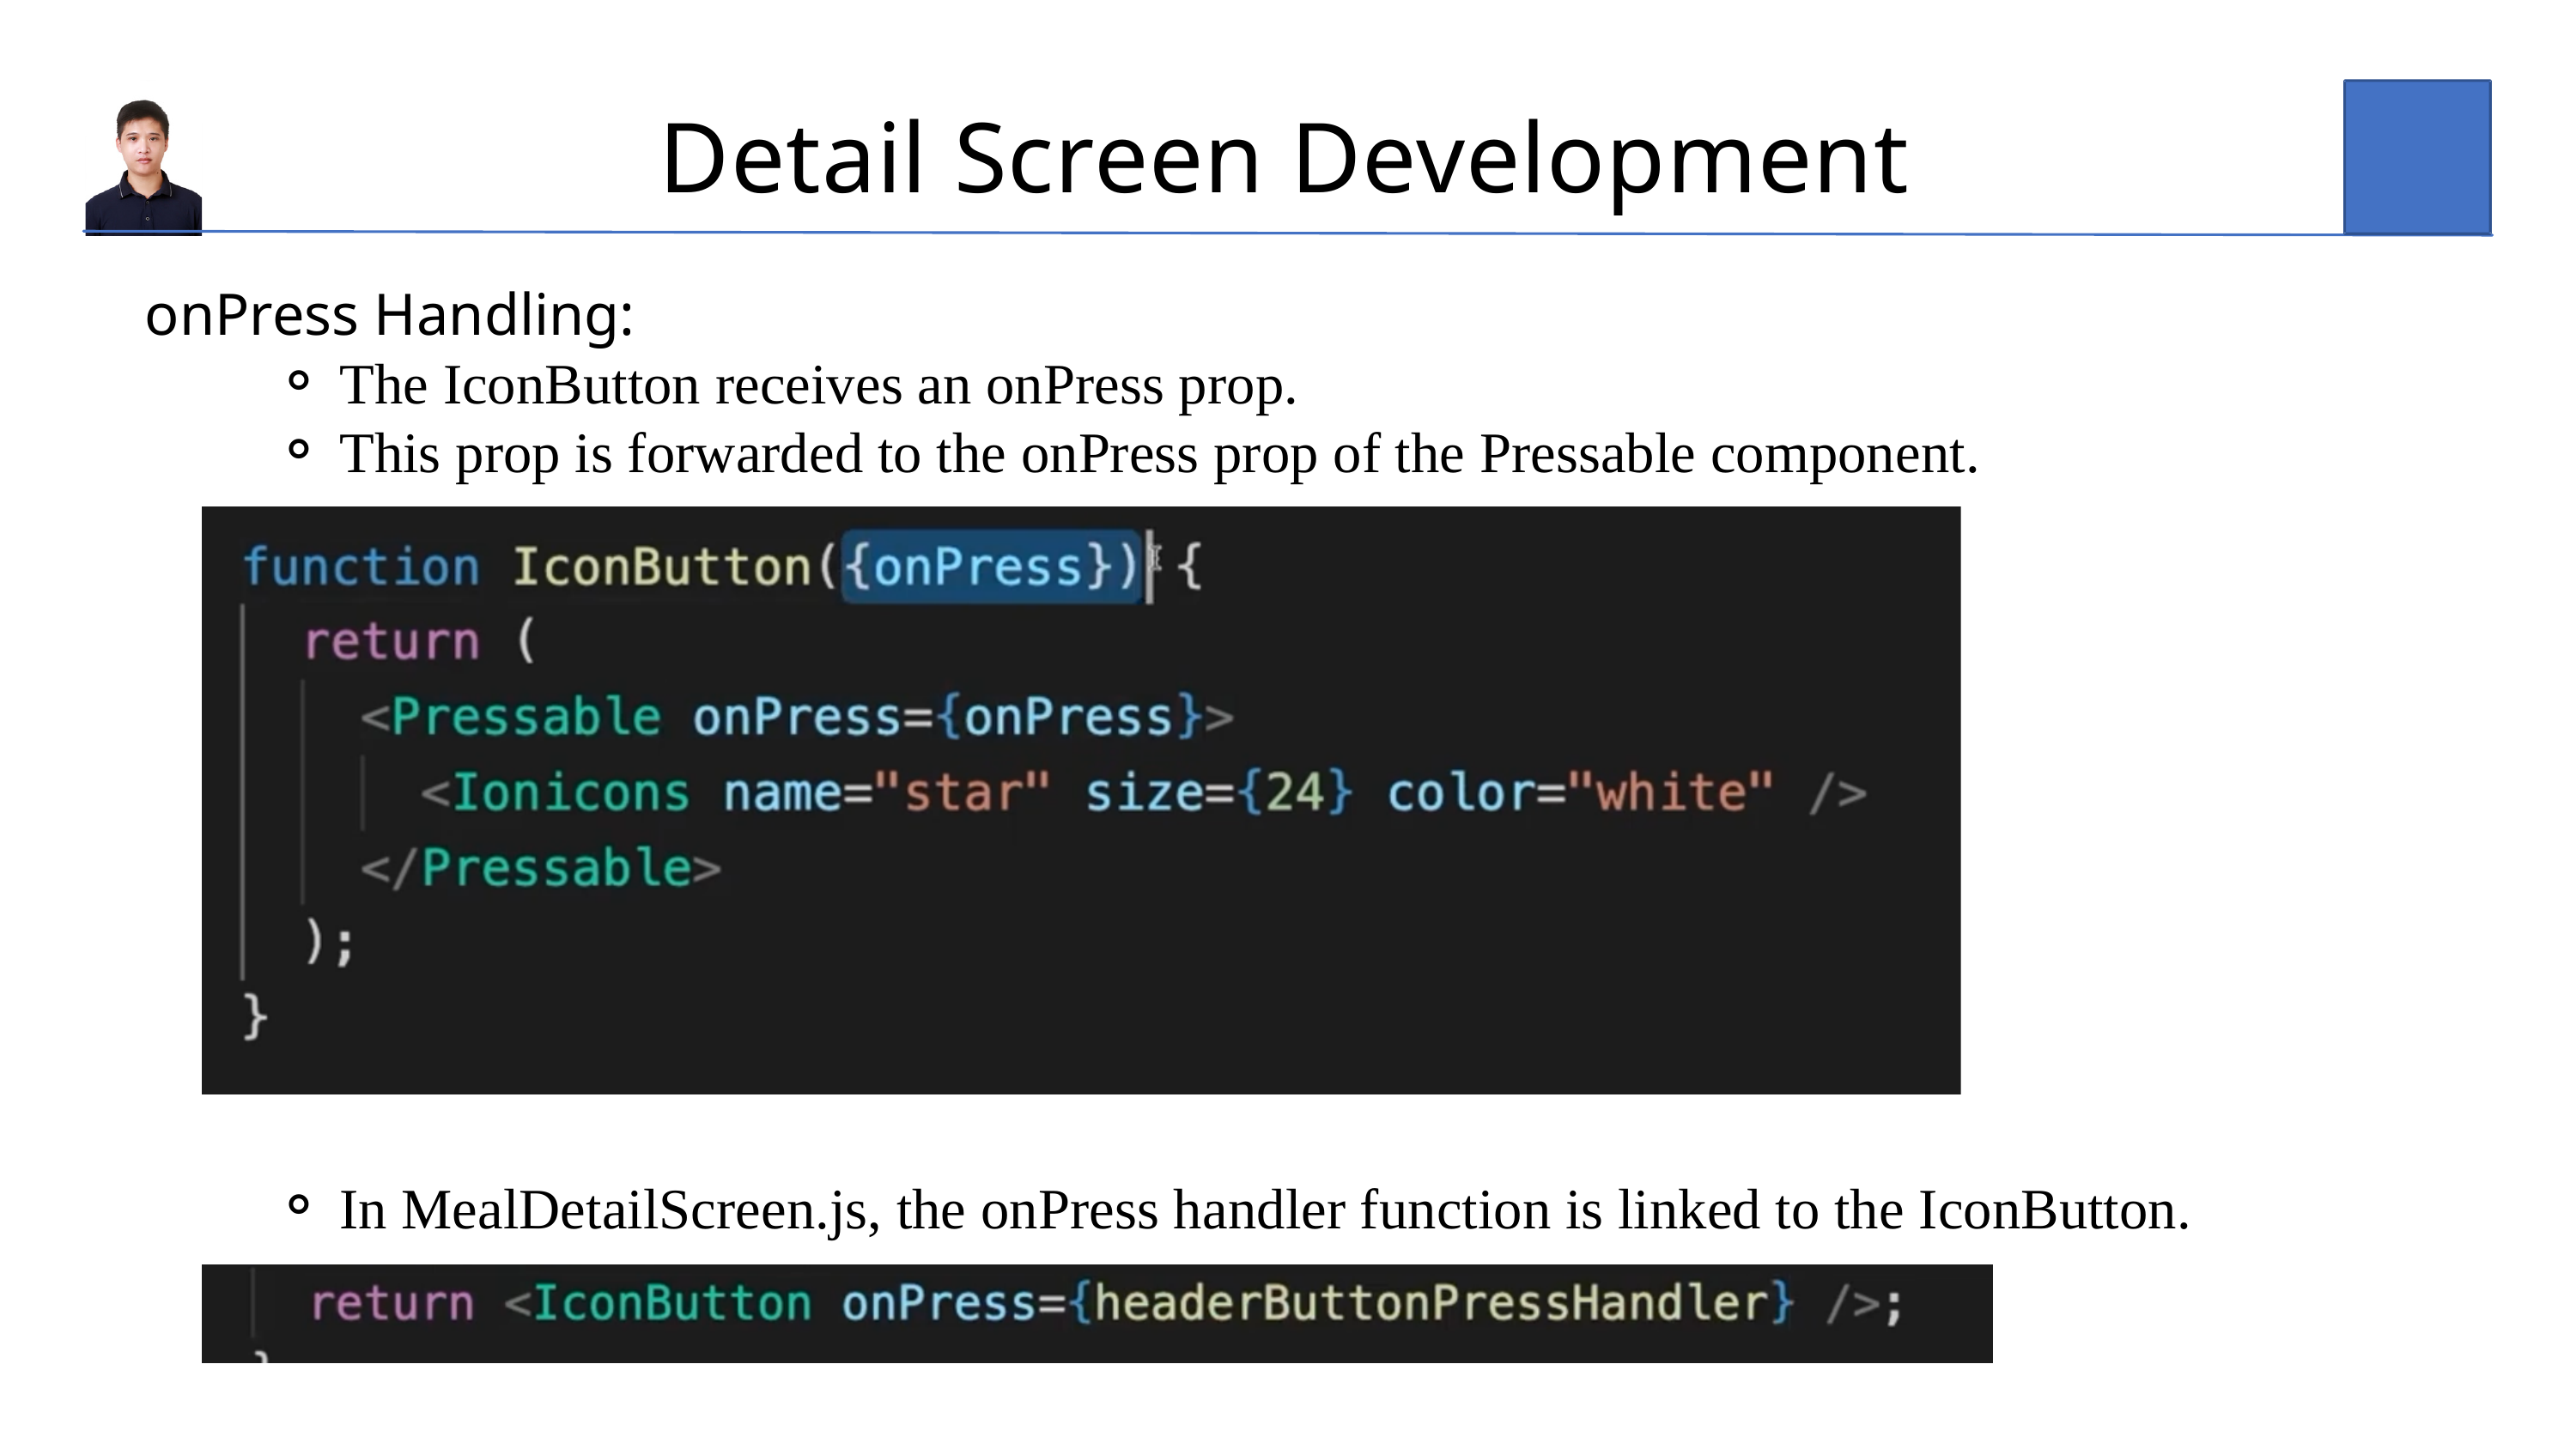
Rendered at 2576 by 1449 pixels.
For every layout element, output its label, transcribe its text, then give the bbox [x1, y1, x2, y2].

text_box onPress Handling: The IconButton receives an onPress prop. This prop is forwarded to the onPress prop of the Pressable component. In MealDetailScreen.js, the onPress handler function is linked to the IconButton. [144, 278, 2555, 1309]
text_box [85, 232, 203, 236]
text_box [2342, 79, 2493, 235]
text_box [202, 1309, 1993, 1363]
text_box [85, 80, 203, 231]
text_box Detail Screen Development [240, 96, 2330, 213]
